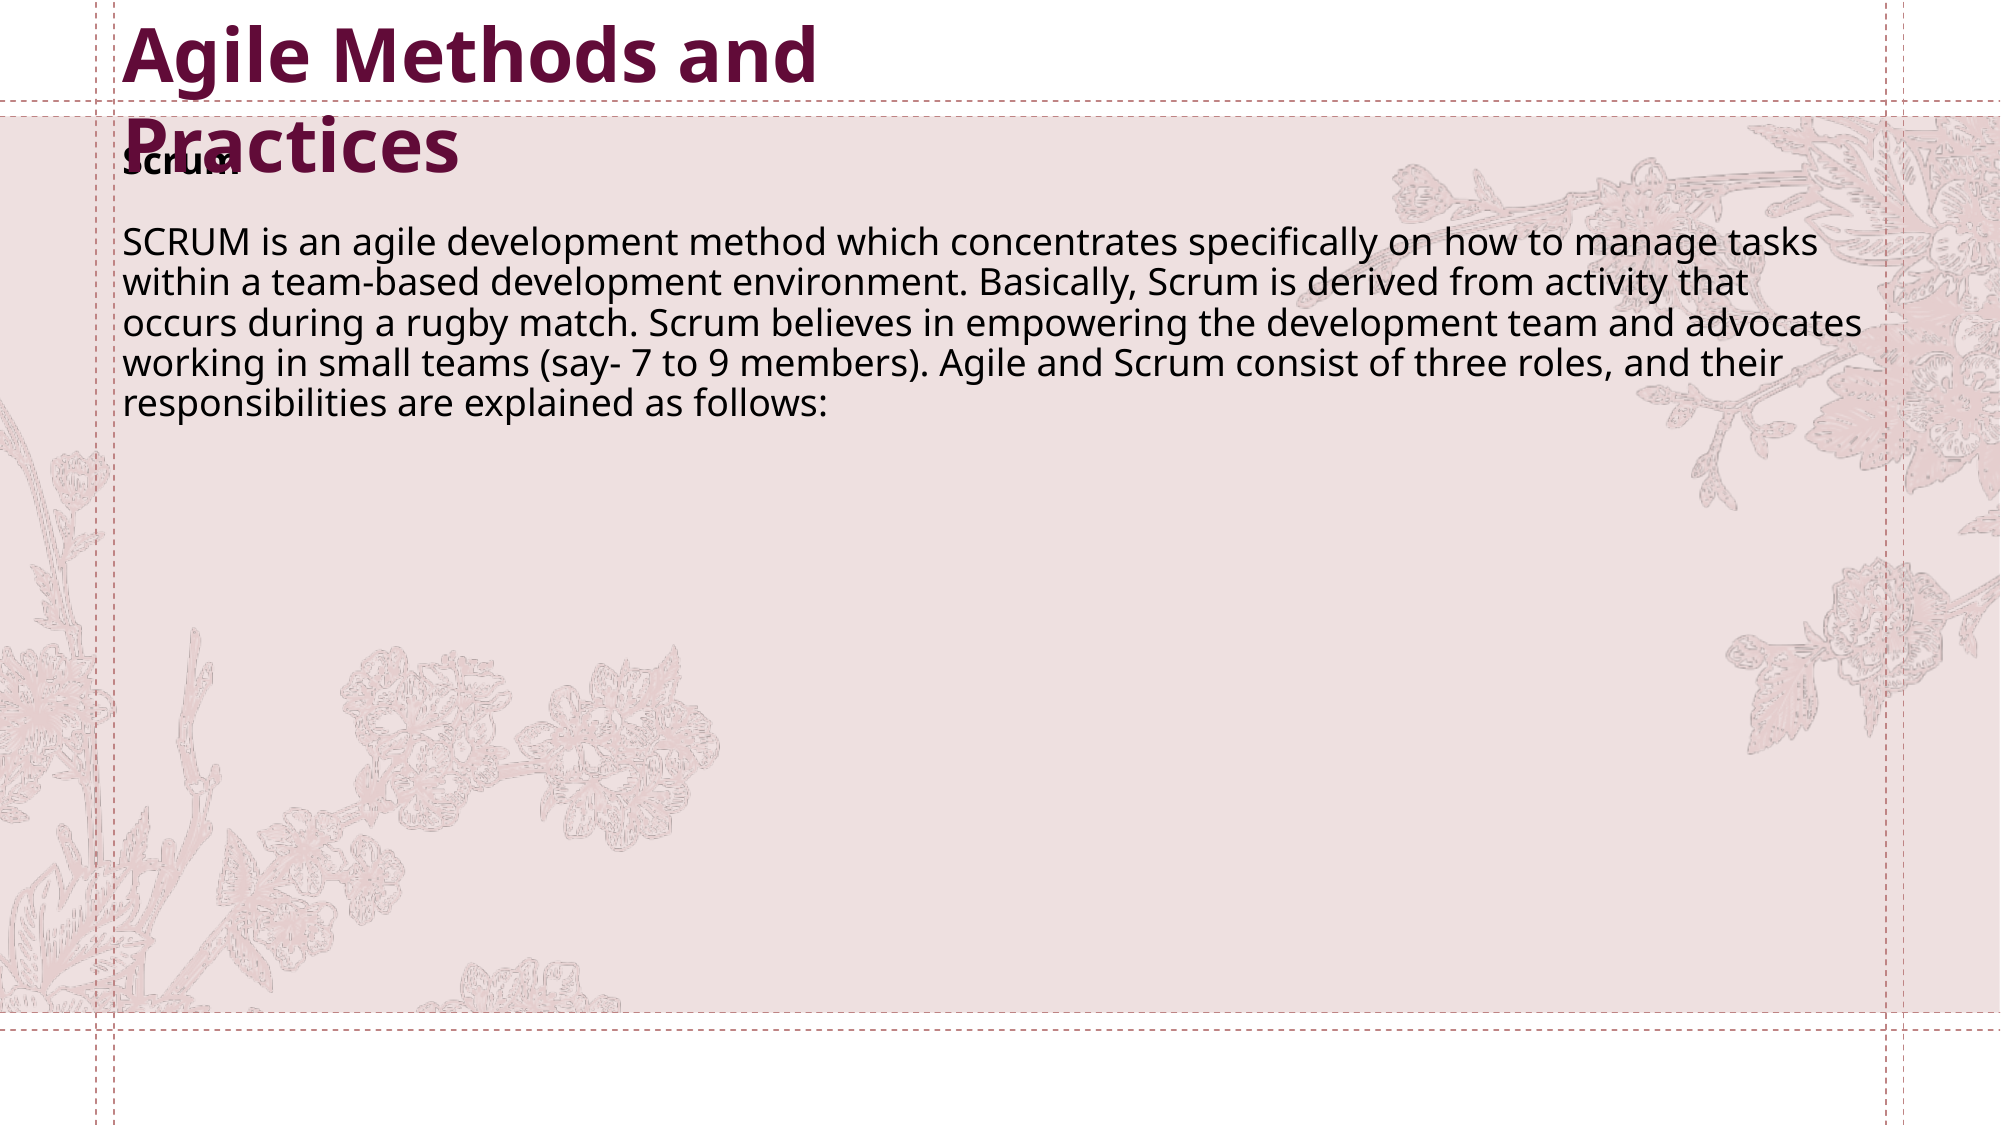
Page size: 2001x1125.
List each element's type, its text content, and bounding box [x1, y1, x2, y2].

picture [0, 297, 778, 1013]
title Scrum SCRUM is an agile development method which concentrates specifically on how to manage tasks within a team-based development environment. Basically, Scrum is derived from activity that occurs during a rugby match. Scrum believes in empowering the development team and advocates working in small teams (say- 7 to 9 members). Agile and Scrum consist of three roles, and their responsibilities are explained as follows: [107, 121, 1890, 446]
picture [1240, 116, 2000, 873]
text_box Agile Methods and Practices [107, 0, 1109, 195]
